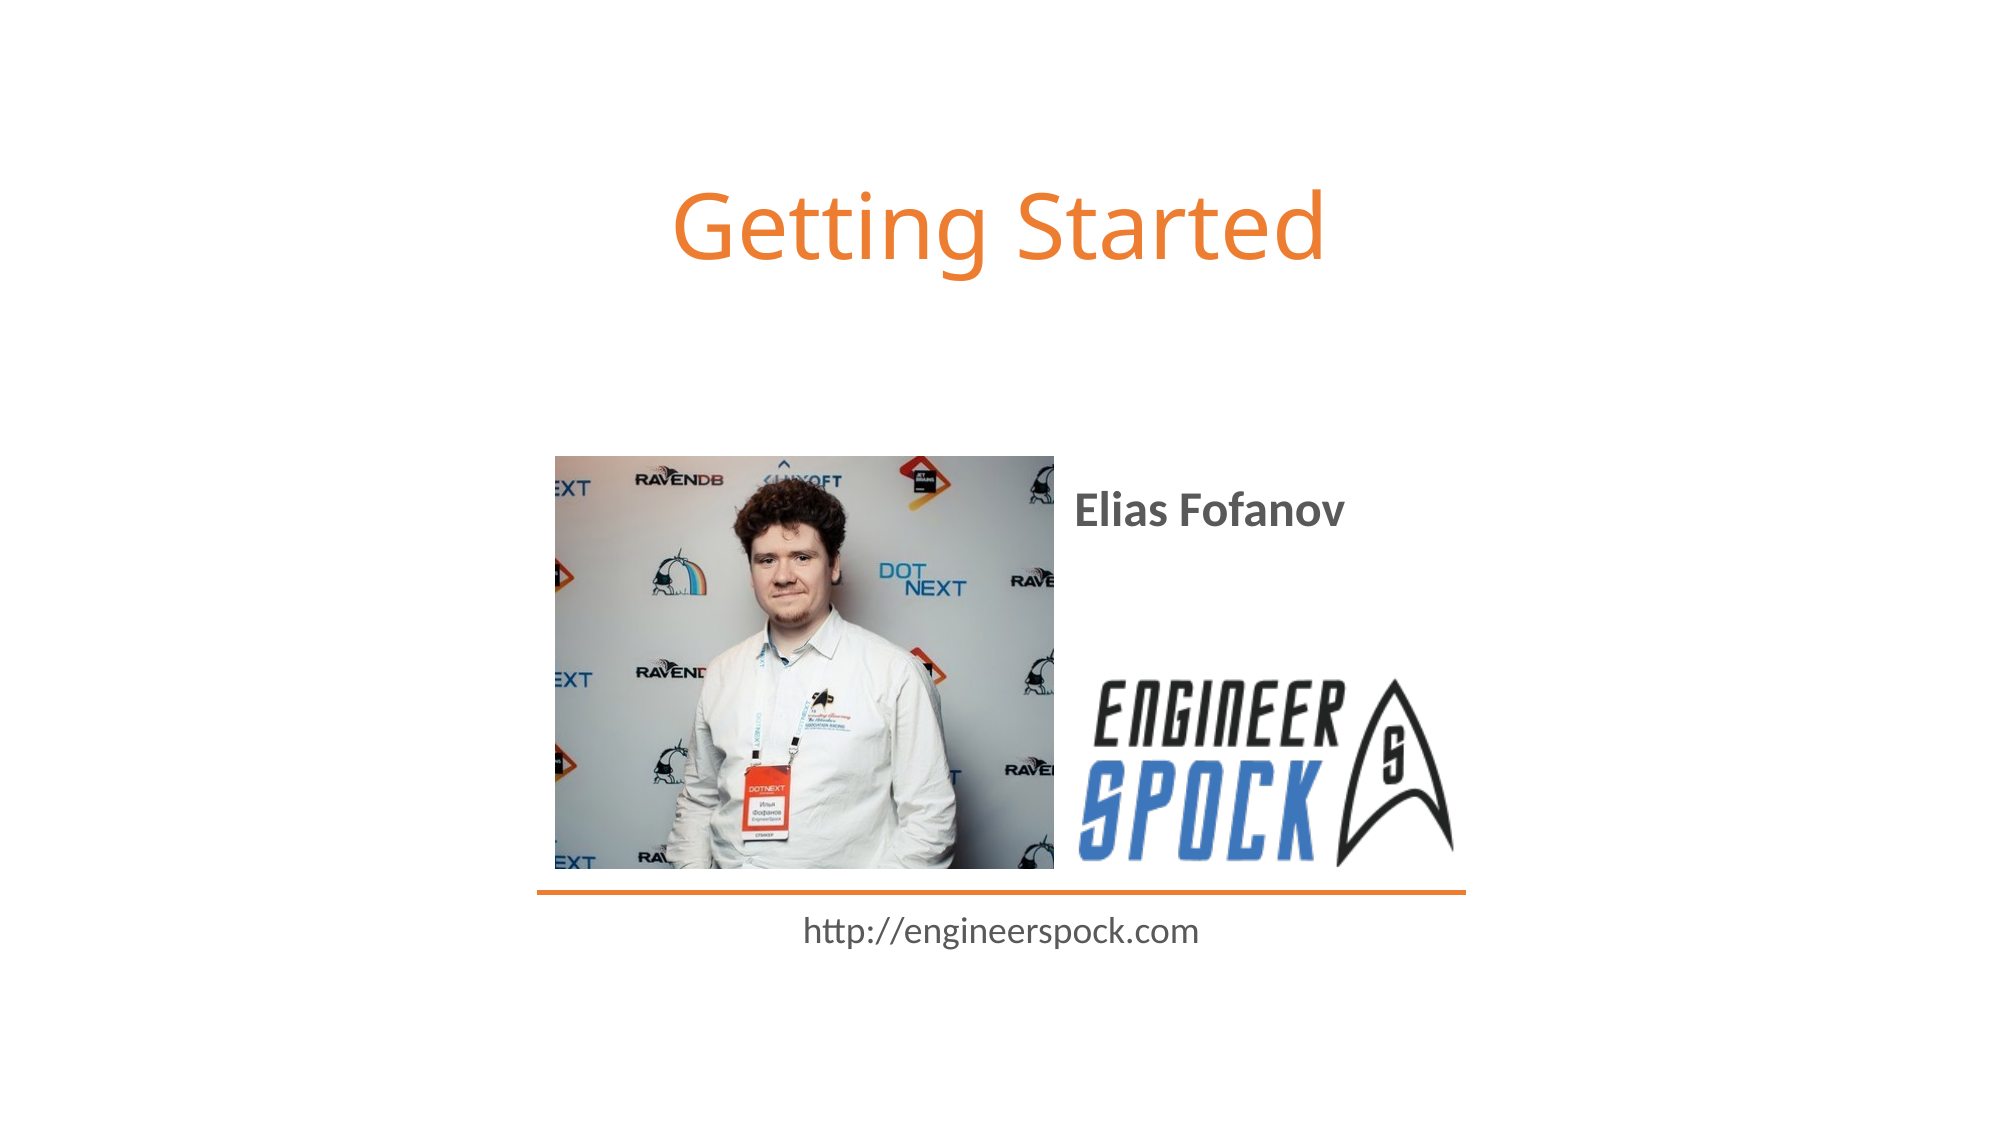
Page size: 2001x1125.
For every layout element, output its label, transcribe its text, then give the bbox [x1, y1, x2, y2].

picture [555, 456, 1761, 869]
title Getting Started [0, 120, 2000, 339]
